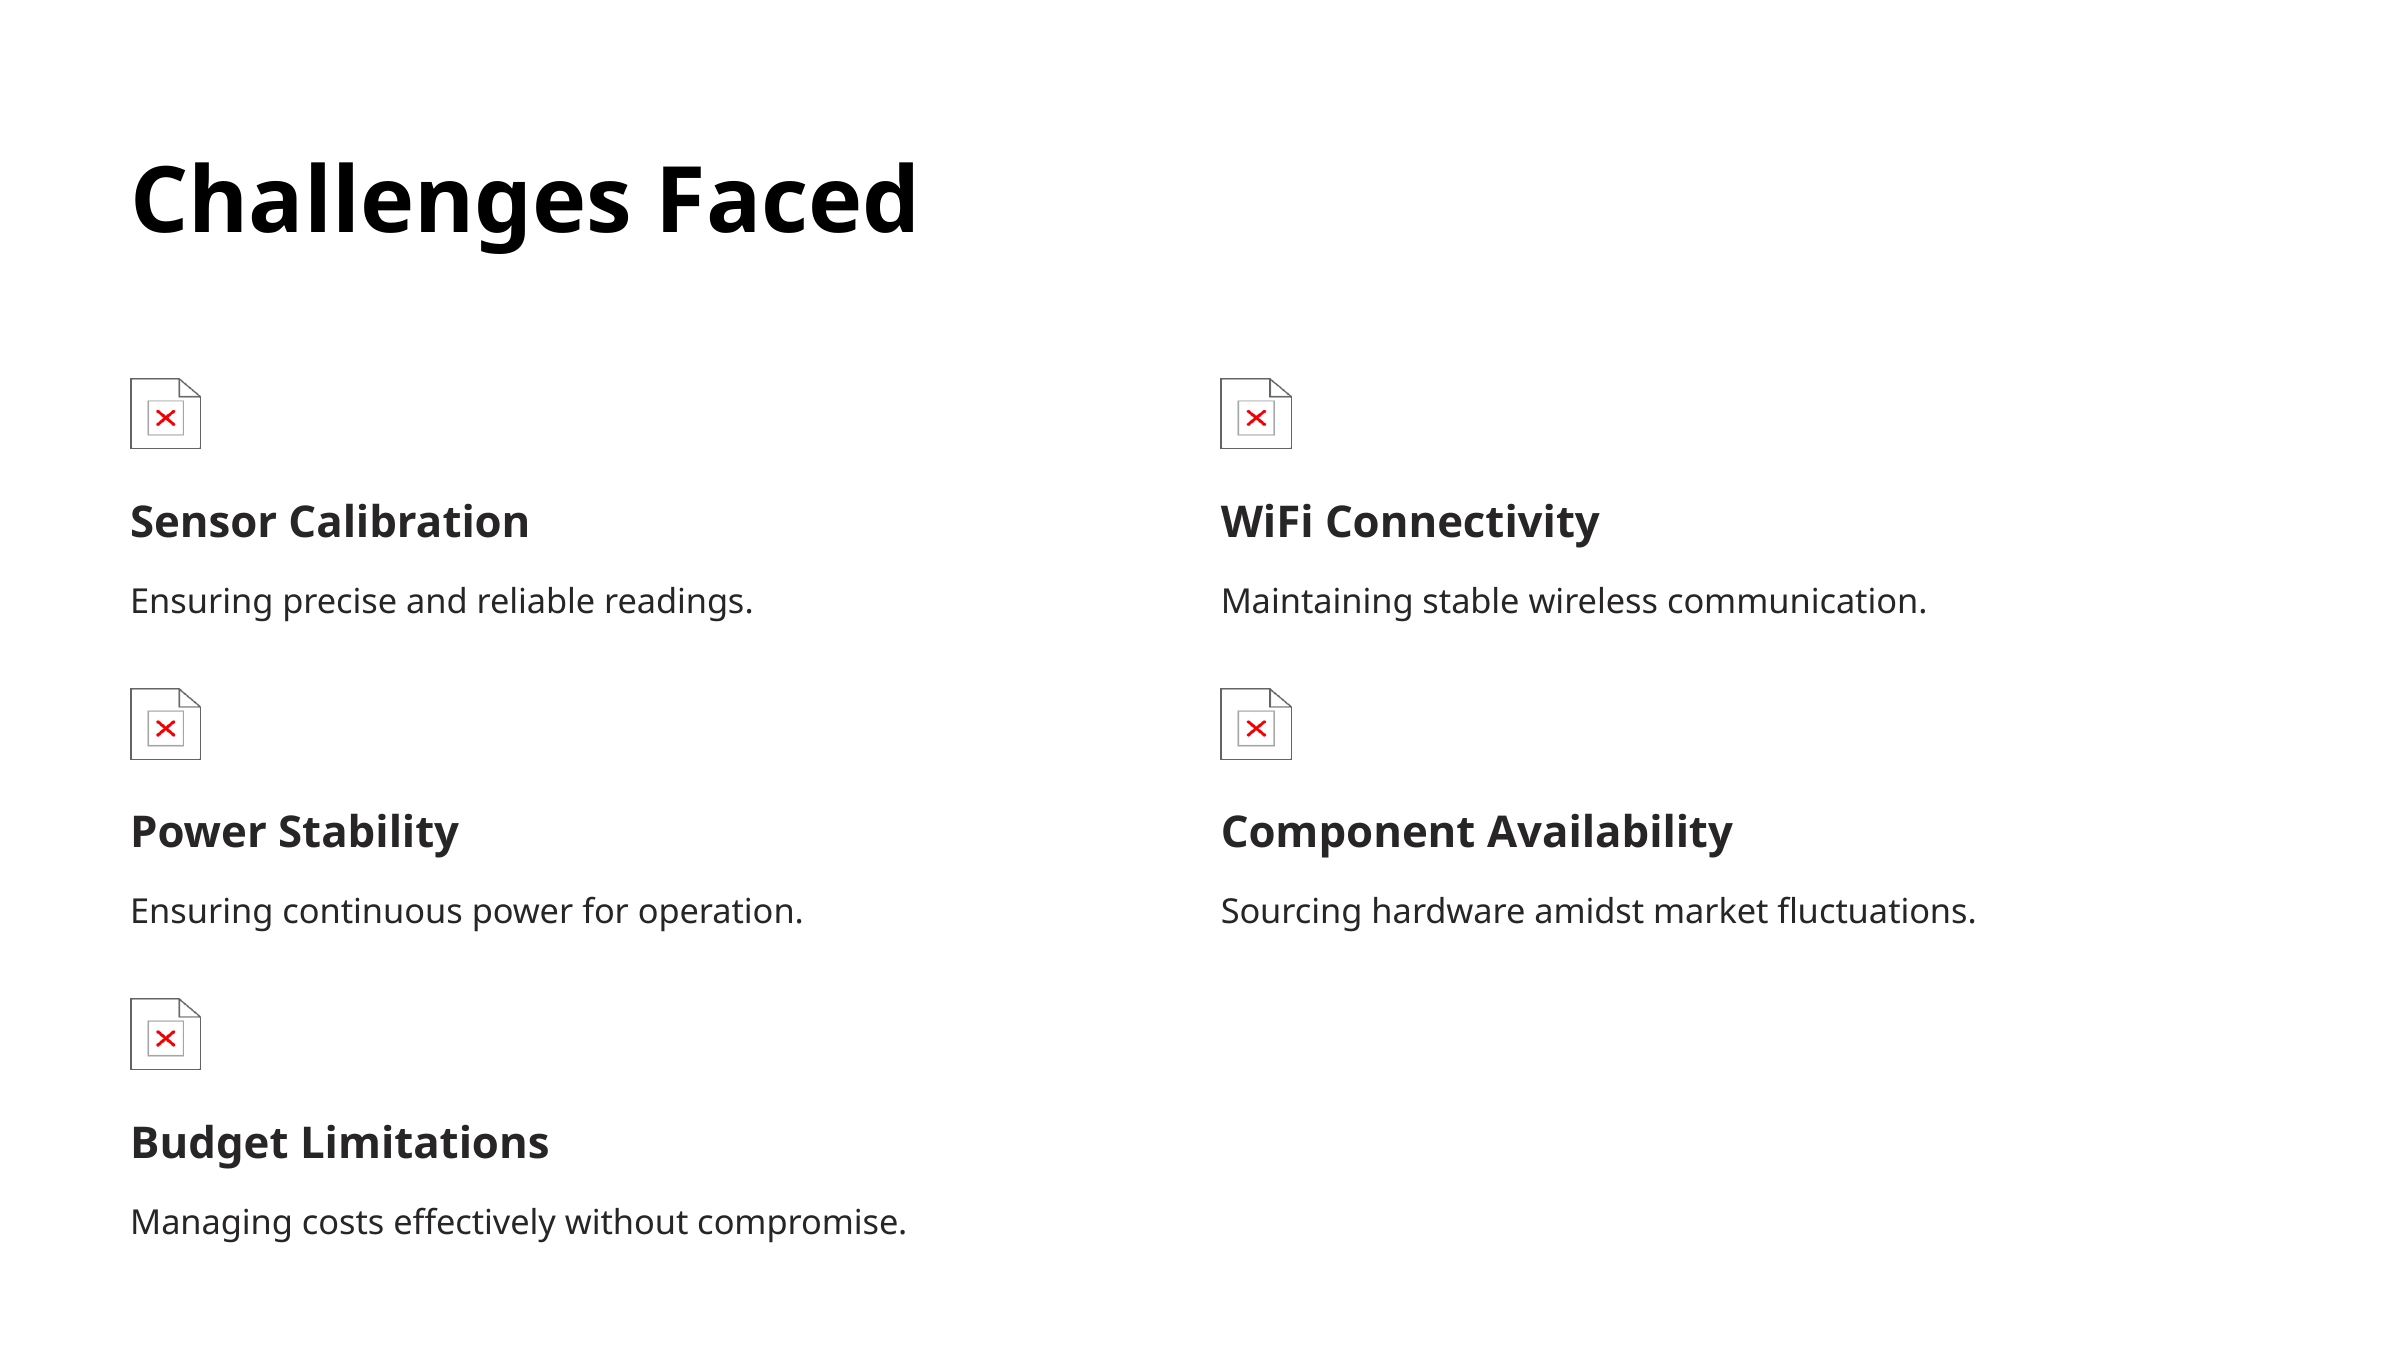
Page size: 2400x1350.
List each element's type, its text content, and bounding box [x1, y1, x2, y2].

text_box Ensuring precise and reliable readings. [130, 566, 1179, 622]
text_box Maintaining stable wireless communication. [1220, 566, 2270, 622]
text_box Budget Limitations [130, 1111, 572, 1167]
text_box WiFi Connectivity [1220, 491, 1663, 547]
text_box Component Availability [1220, 801, 1723, 857]
text_box Challenges Faced [130, 140, 1014, 251]
text_box Sensor Calibration [130, 491, 572, 547]
text_box Managing costs effectively without compromise. [130, 1186, 1179, 1243]
picture [130, 998, 201, 1070]
picture [1220, 688, 1292, 760]
picture [130, 378, 201, 450]
text_box Sourcing hardware amidst market fluctuations. [1220, 876, 2270, 932]
text_box Ensuring continuous power for operation. [130, 876, 1179, 932]
text_box Power Stability [130, 801, 572, 857]
picture [130, 688, 201, 760]
picture [1220, 378, 1292, 450]
